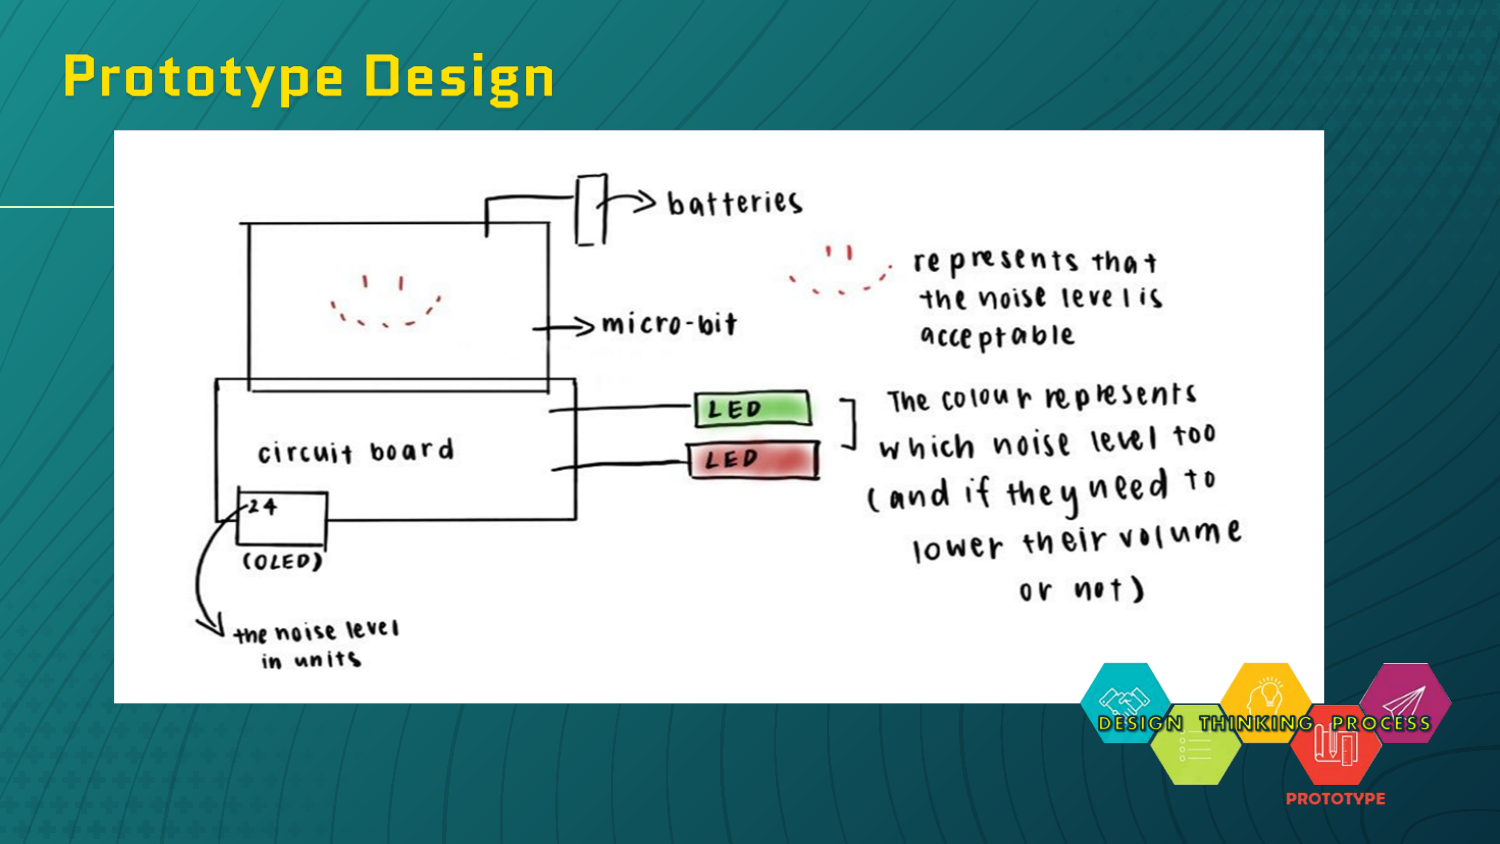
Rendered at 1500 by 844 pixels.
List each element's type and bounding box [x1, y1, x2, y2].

picture [24, 24, 1452, 819]
